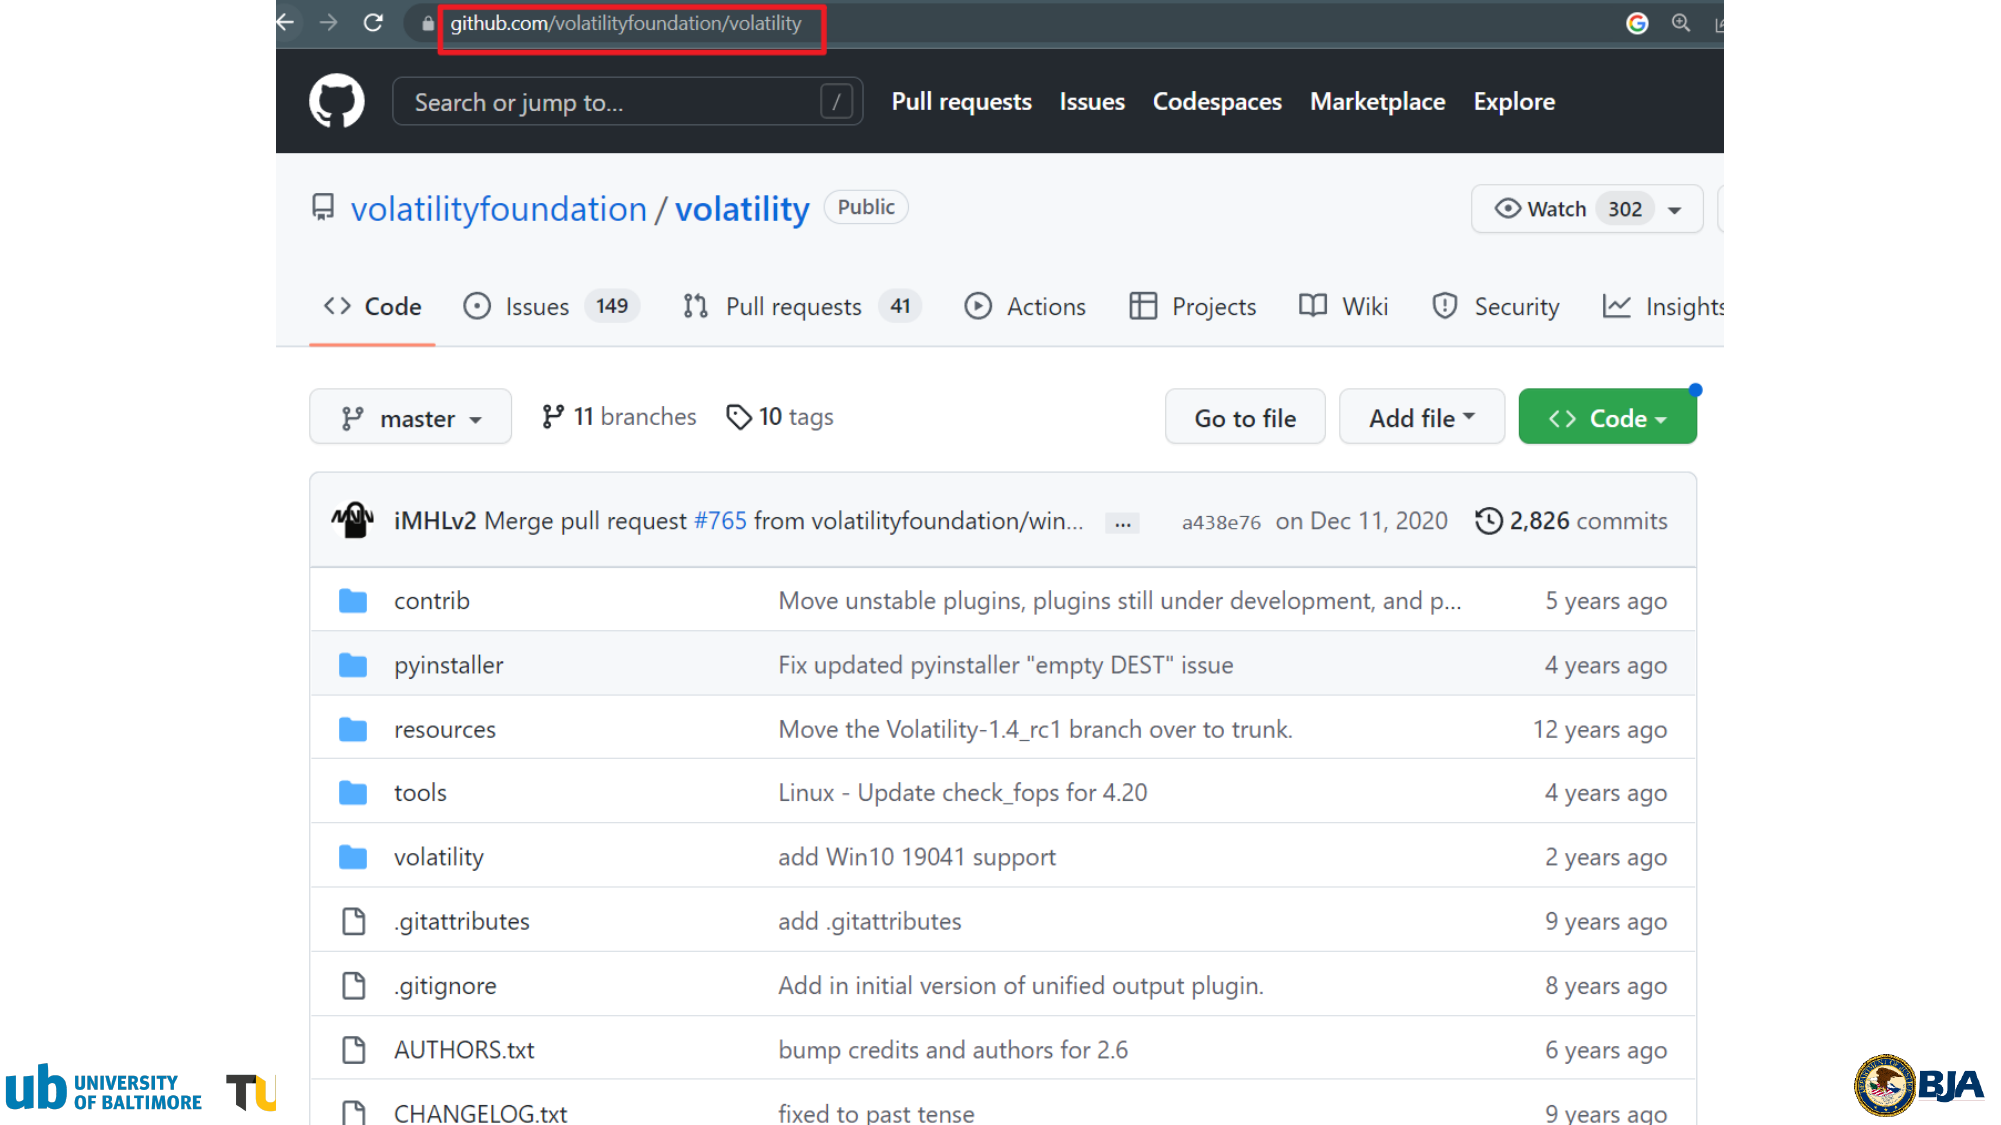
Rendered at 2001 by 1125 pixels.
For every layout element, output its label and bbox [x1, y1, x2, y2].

picture [0, 0, 1724, 1125]
picture [1854, 1054, 1986, 1117]
